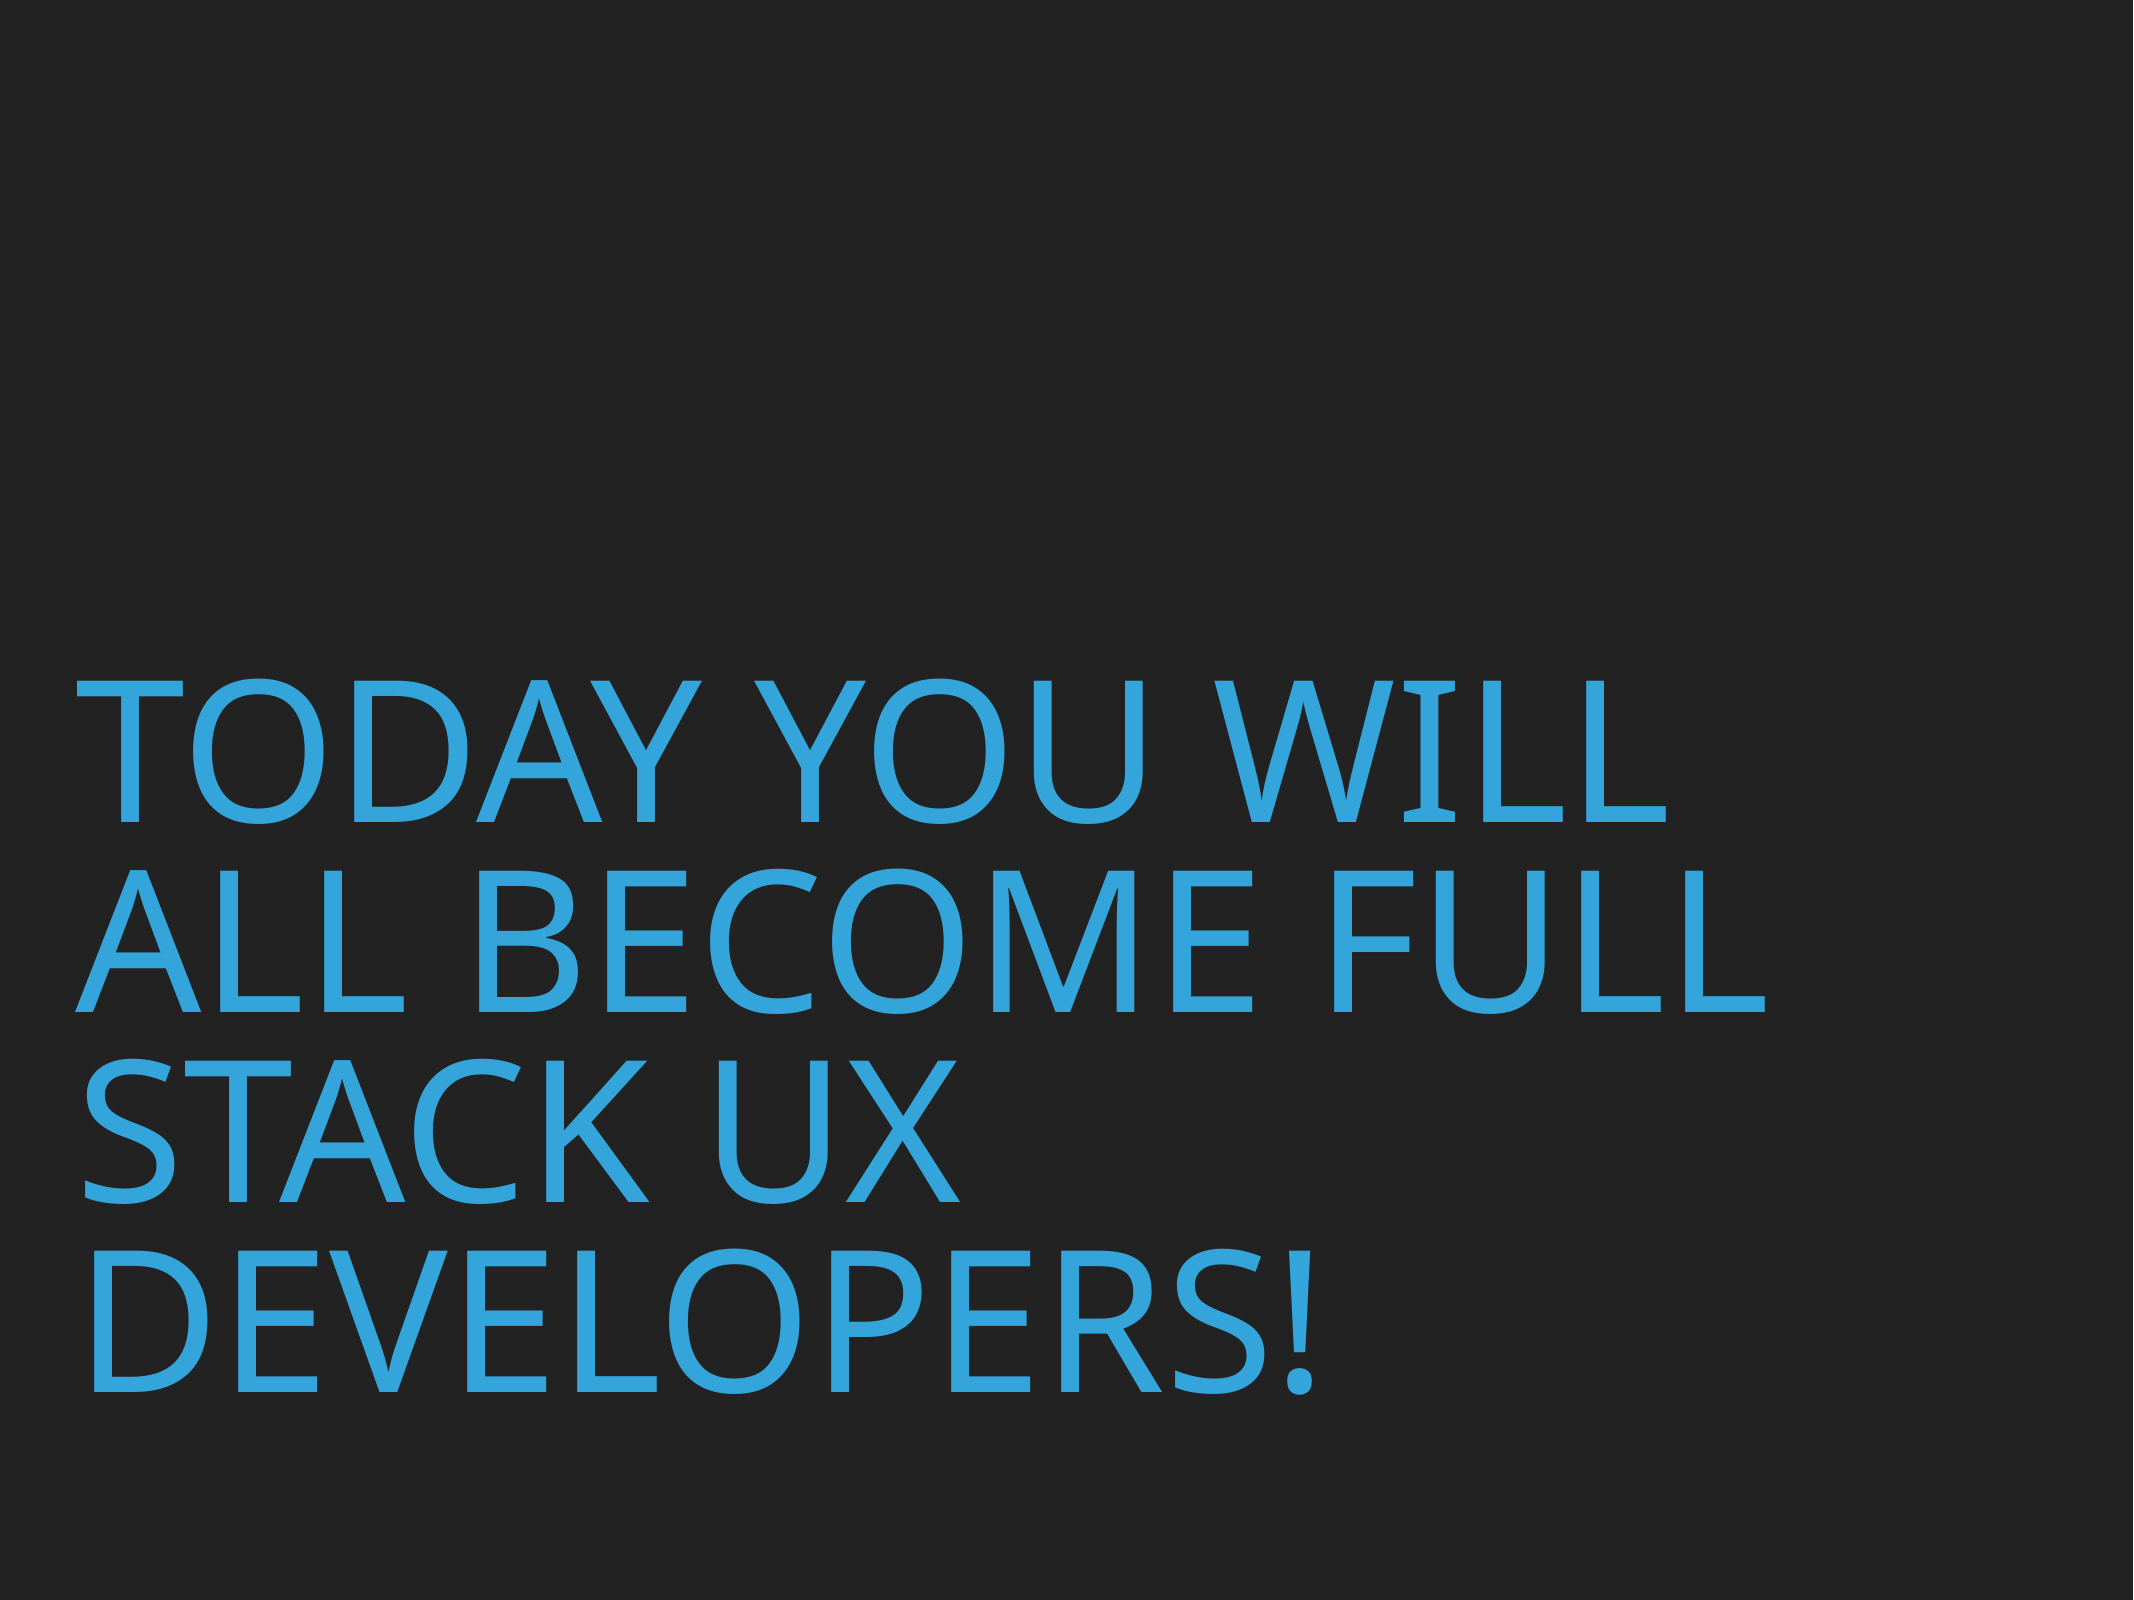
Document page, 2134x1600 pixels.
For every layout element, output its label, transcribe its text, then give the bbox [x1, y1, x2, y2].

title today you will all become full stack UX developers! [66, 661, 1828, 1405]
